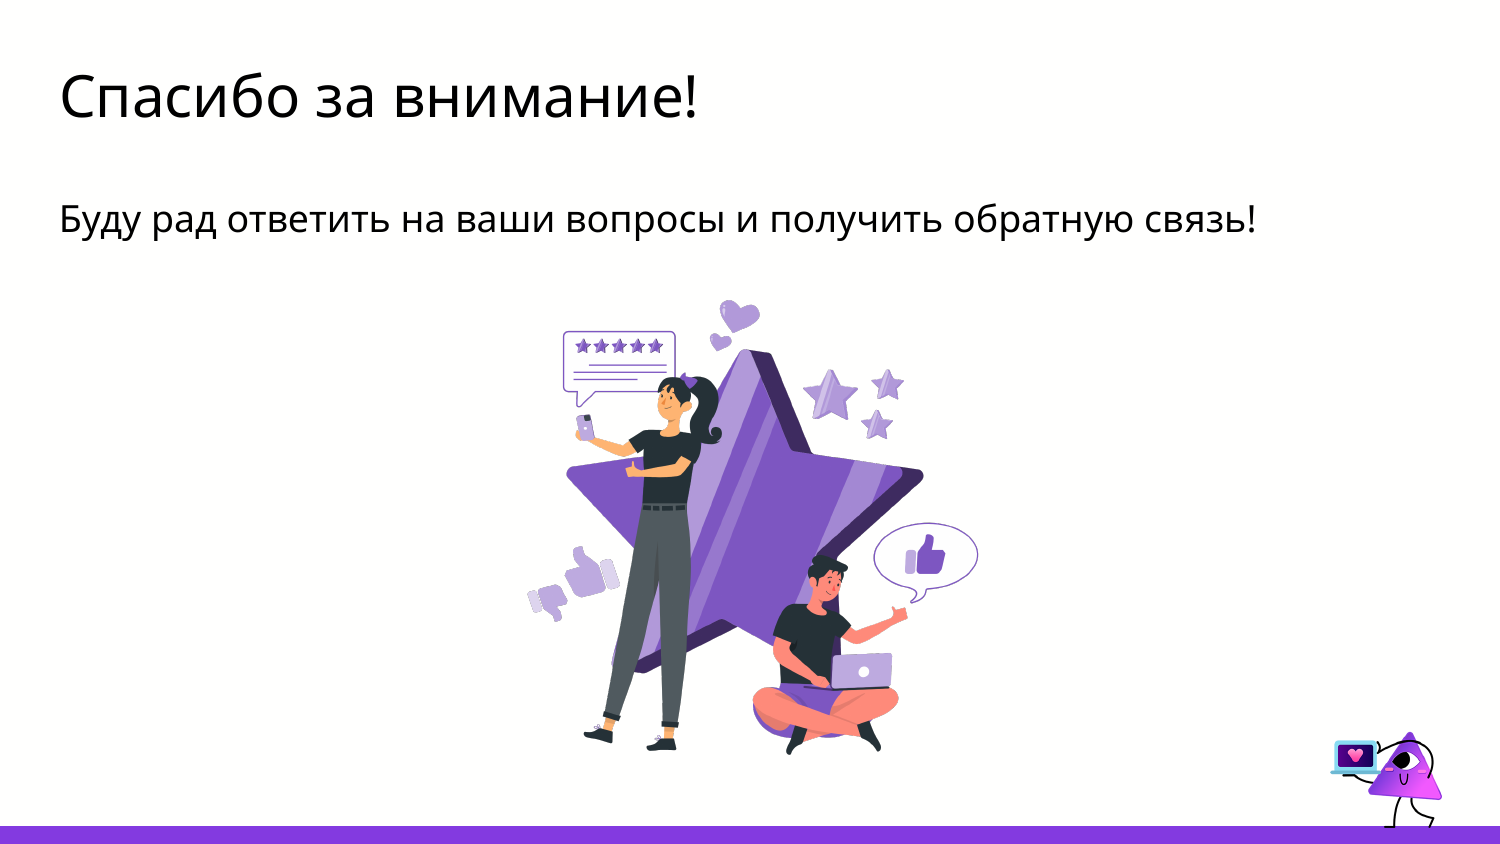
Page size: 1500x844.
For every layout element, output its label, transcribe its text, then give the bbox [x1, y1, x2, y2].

picture [480, 286, 1019, 785]
picture [1330, 725, 1442, 828]
title Спасибо за внимание! [59, 59, 1441, 150]
list Буду рад ответить на ваши вопросы и получить обратную связь! [59, 195, 1442, 251]
